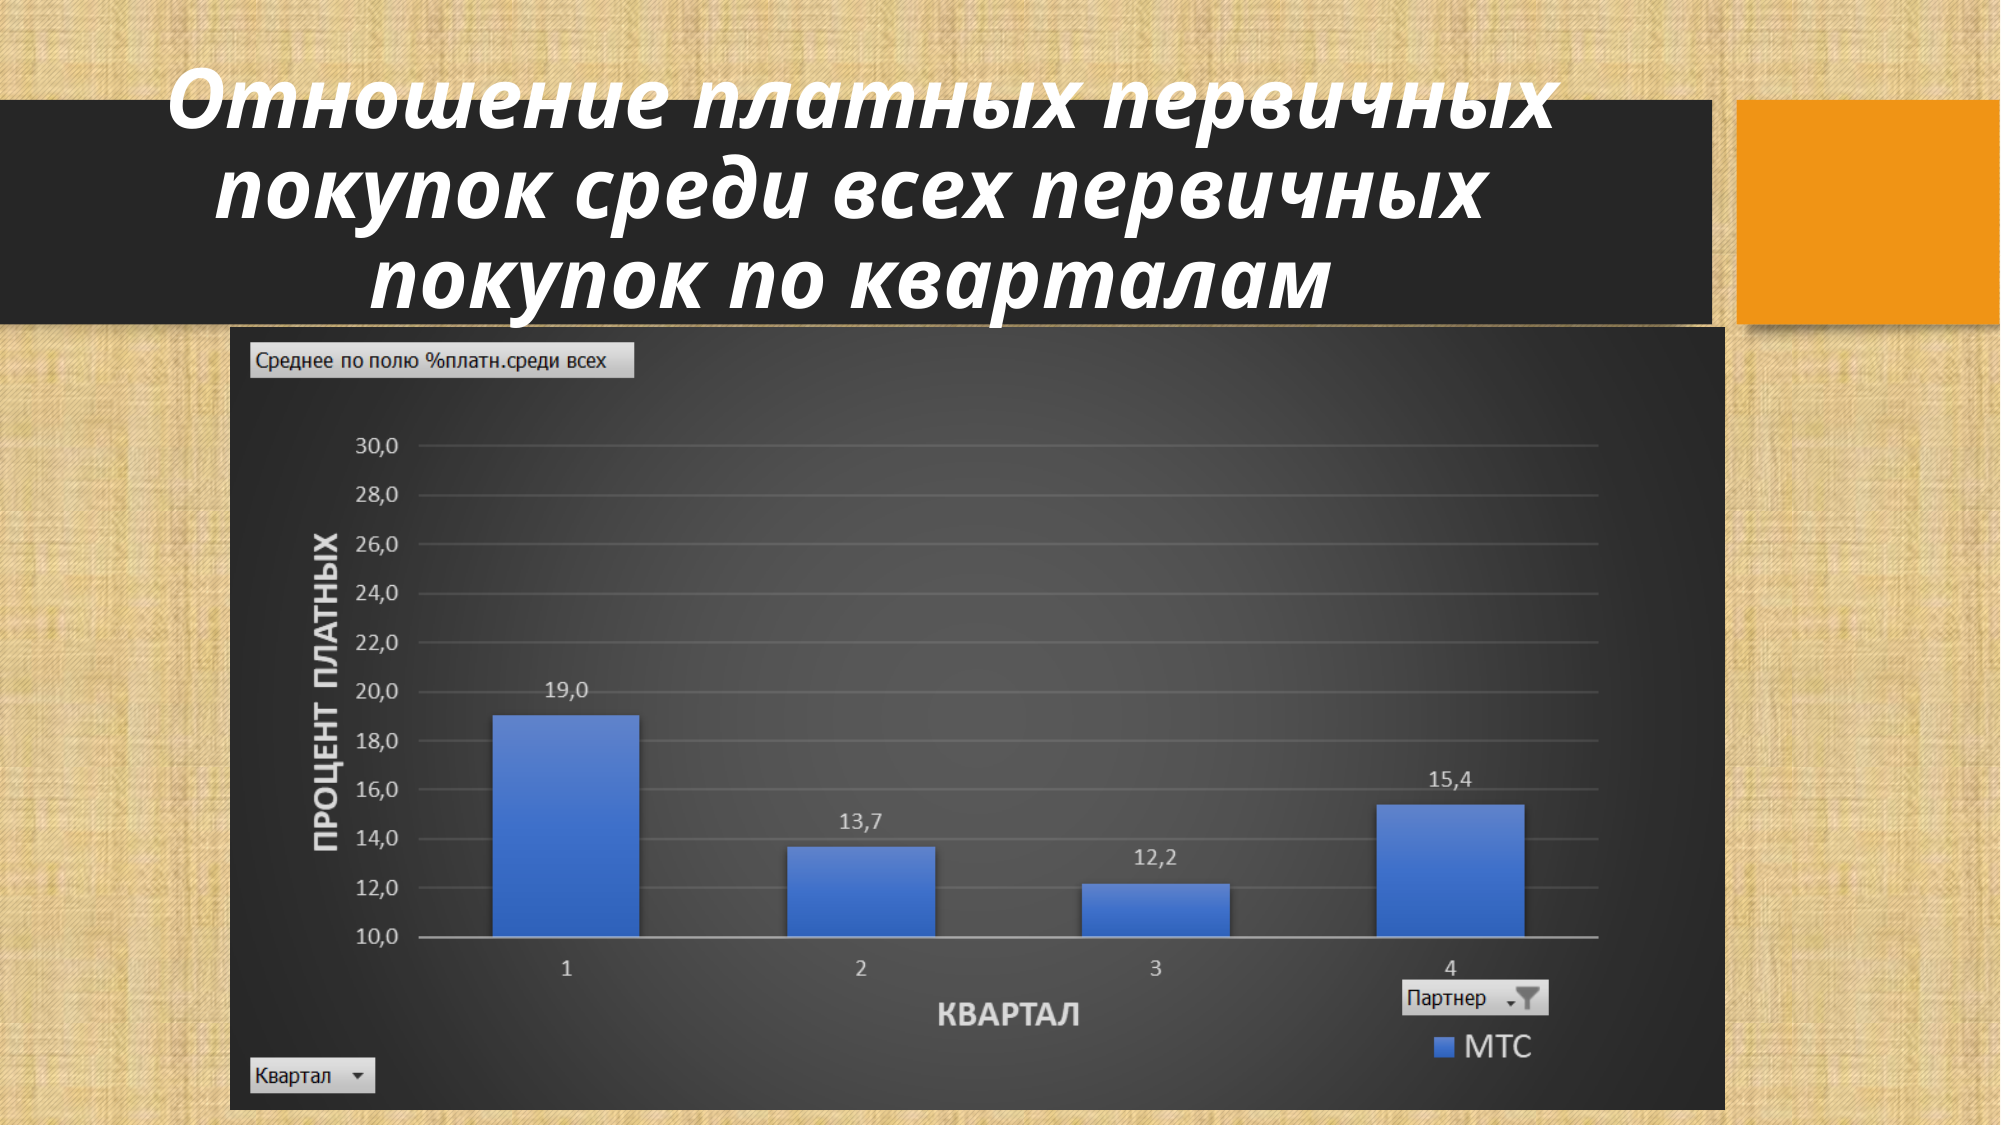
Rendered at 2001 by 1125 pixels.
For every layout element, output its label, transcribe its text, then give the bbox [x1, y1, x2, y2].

picture [0, 0, 2001, 1125]
title Отношение платных первичных покупок среди всех первичных покупок по кварталам [62, 103, 1640, 281]
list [229, 327, 1726, 1111]
